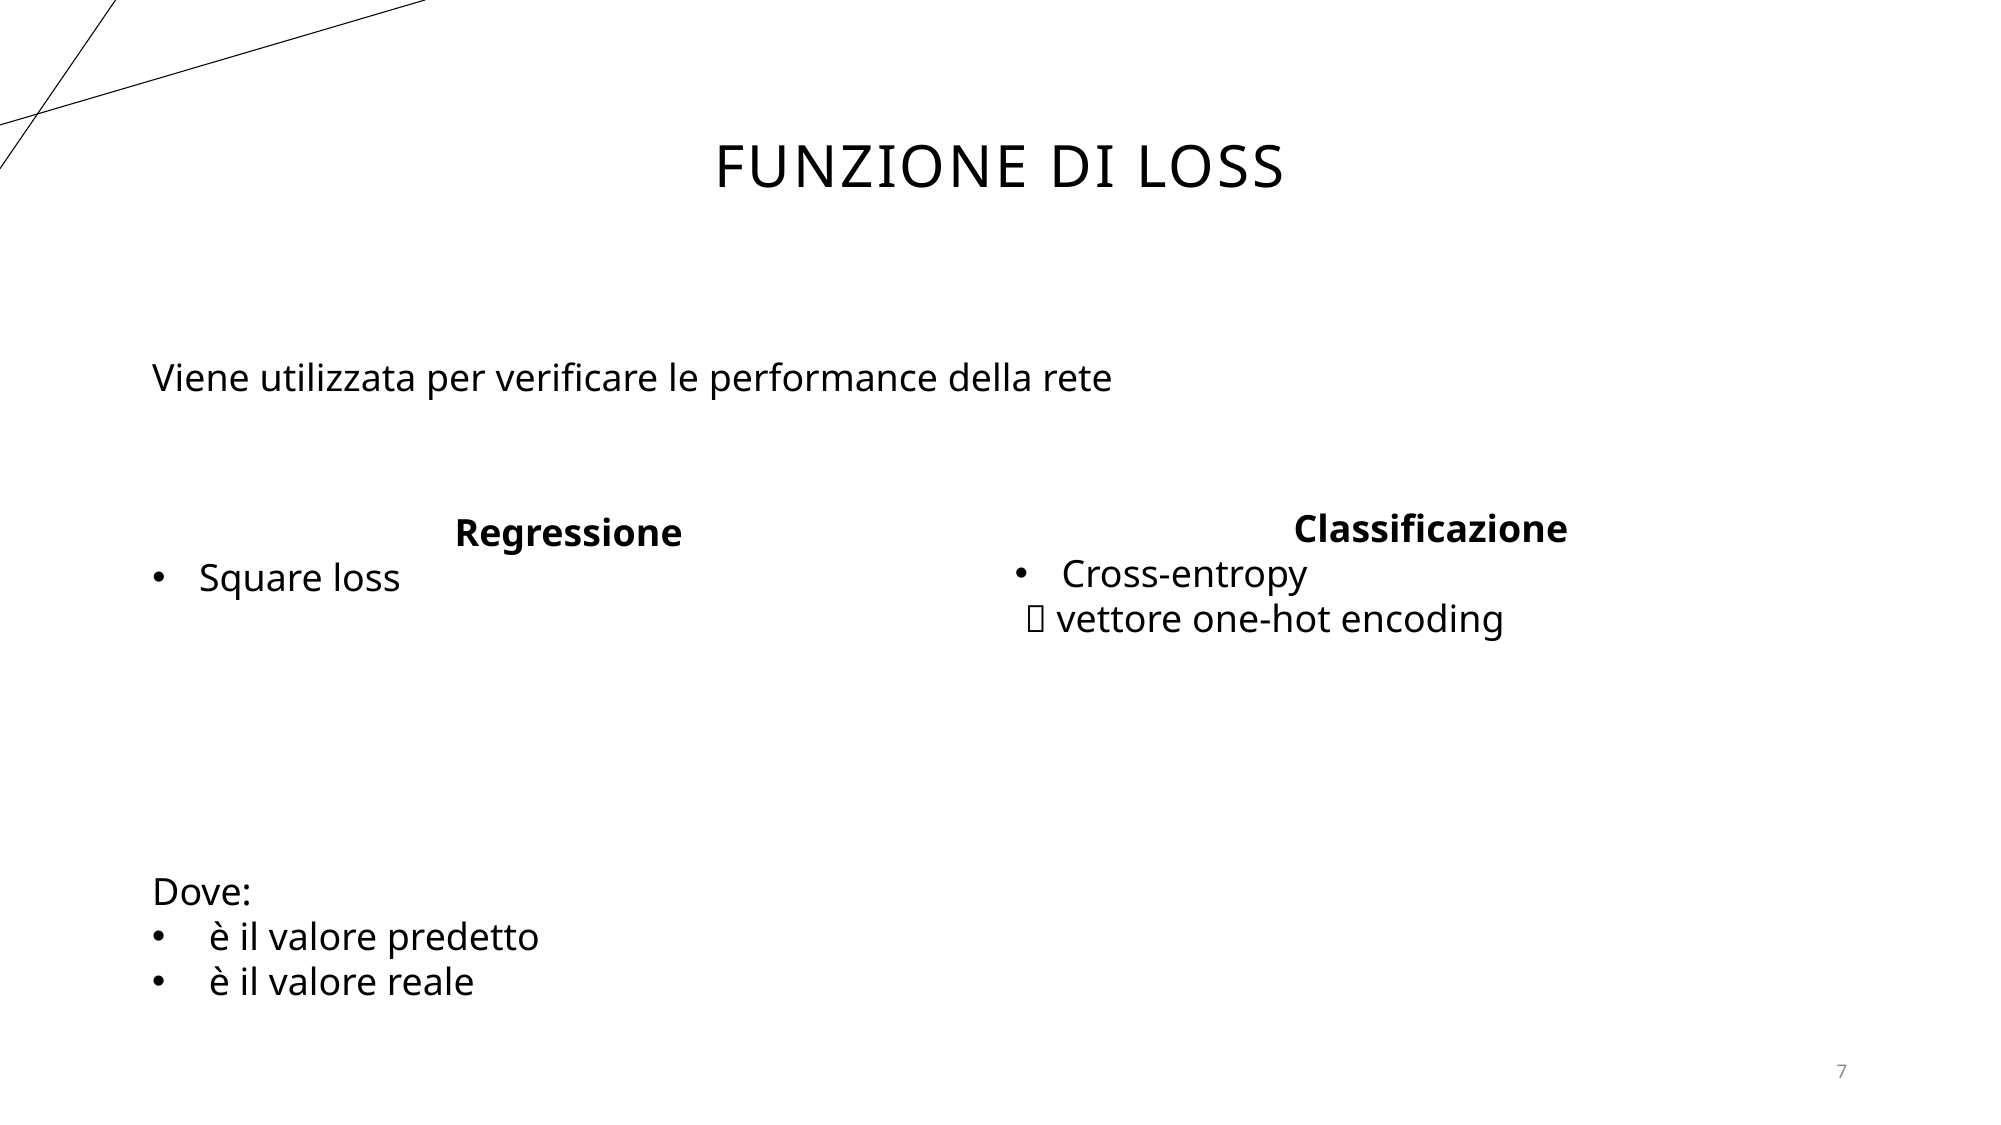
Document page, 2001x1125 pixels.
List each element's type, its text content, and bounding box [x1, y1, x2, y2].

slide_number 7 [1412, 1042, 1863, 1103]
title Funzione di loss [137, 59, 1863, 278]
